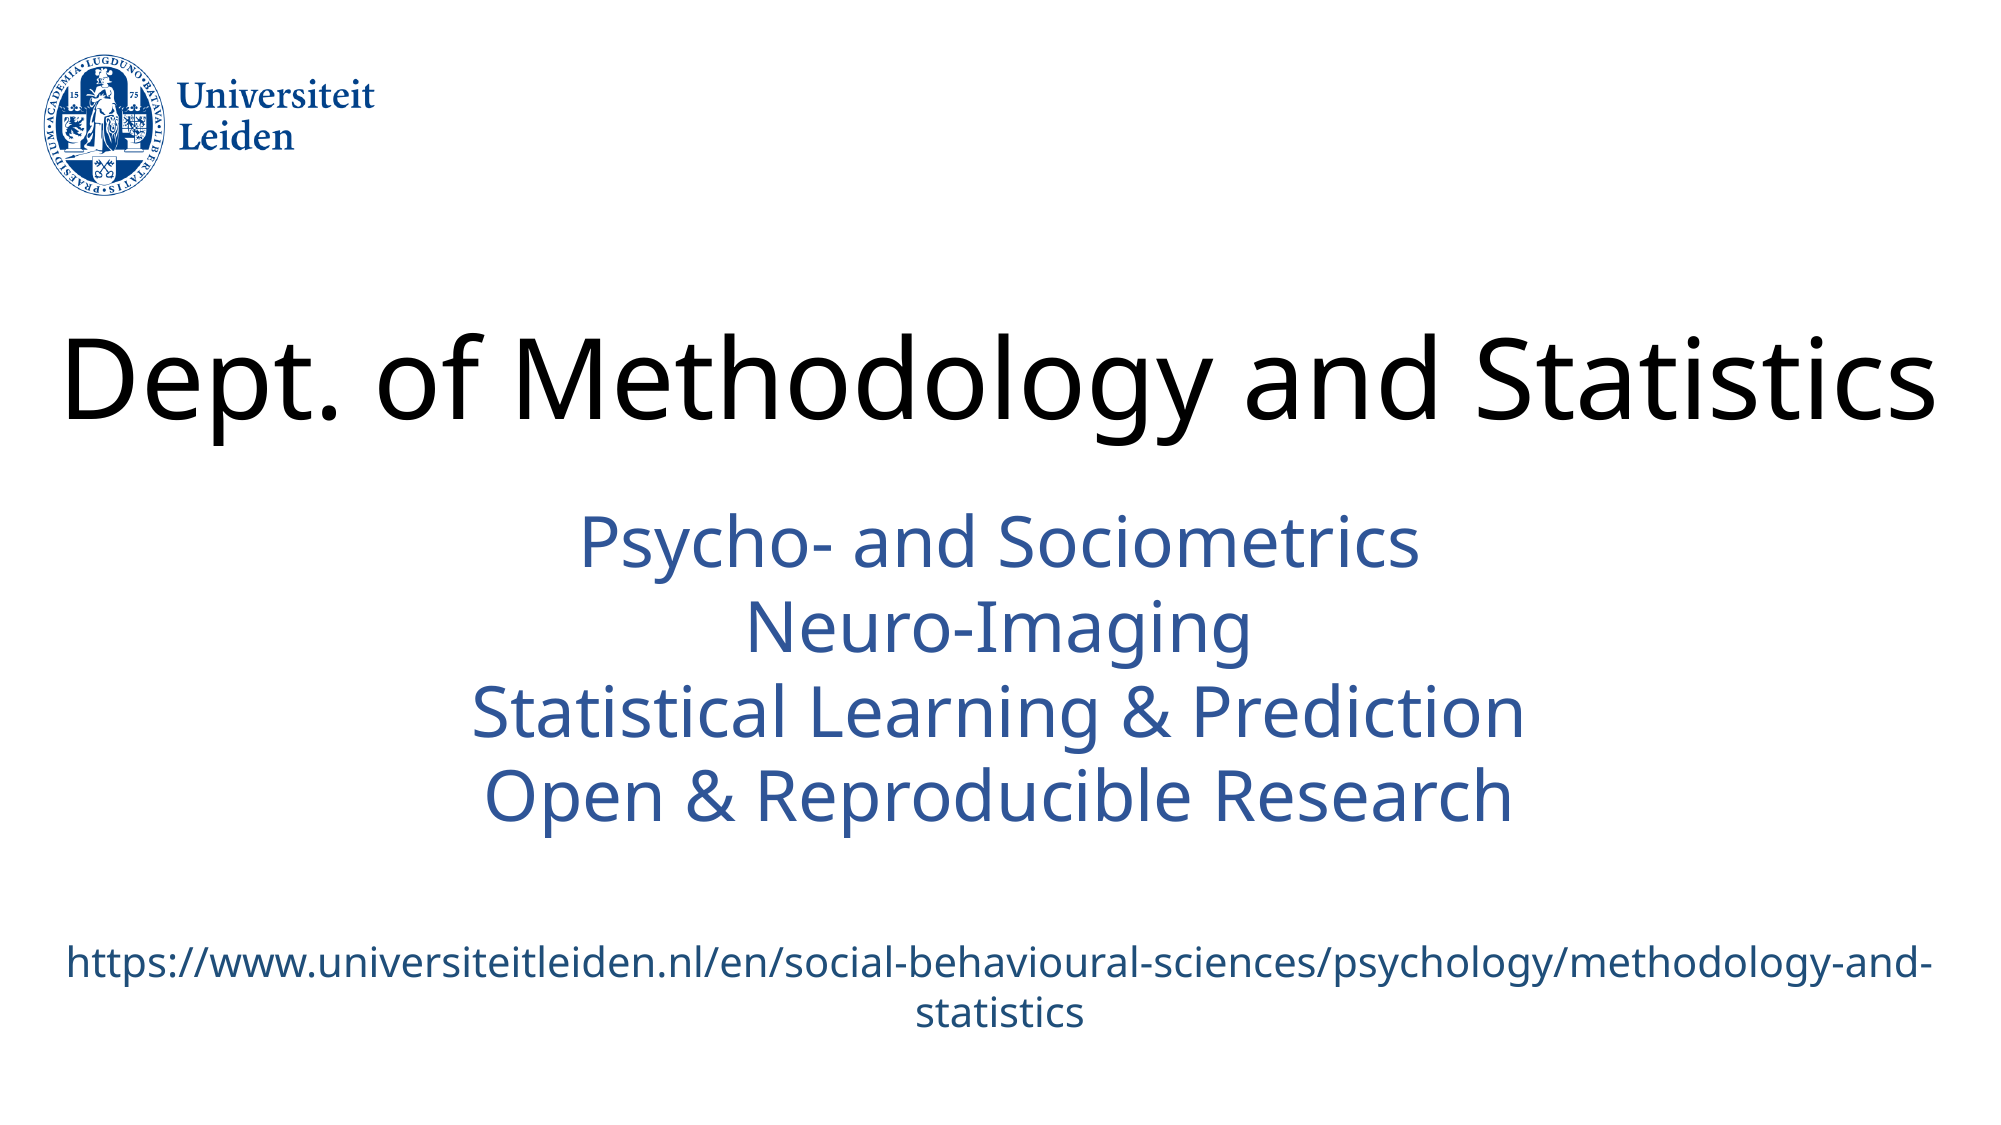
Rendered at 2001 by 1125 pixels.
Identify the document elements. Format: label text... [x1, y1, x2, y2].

picture [30, 31, 388, 219]
title Dept. of Methodology and Statistics Psycho- and Sociometrics Neuro-Imaging Statistical Learning & Prediction Open & Reproducible Research https://www.universiteitleiden.nl/en/social-behavioural-sciences/psychology/methodology-and-statistics [0, 68, 2000, 1094]
